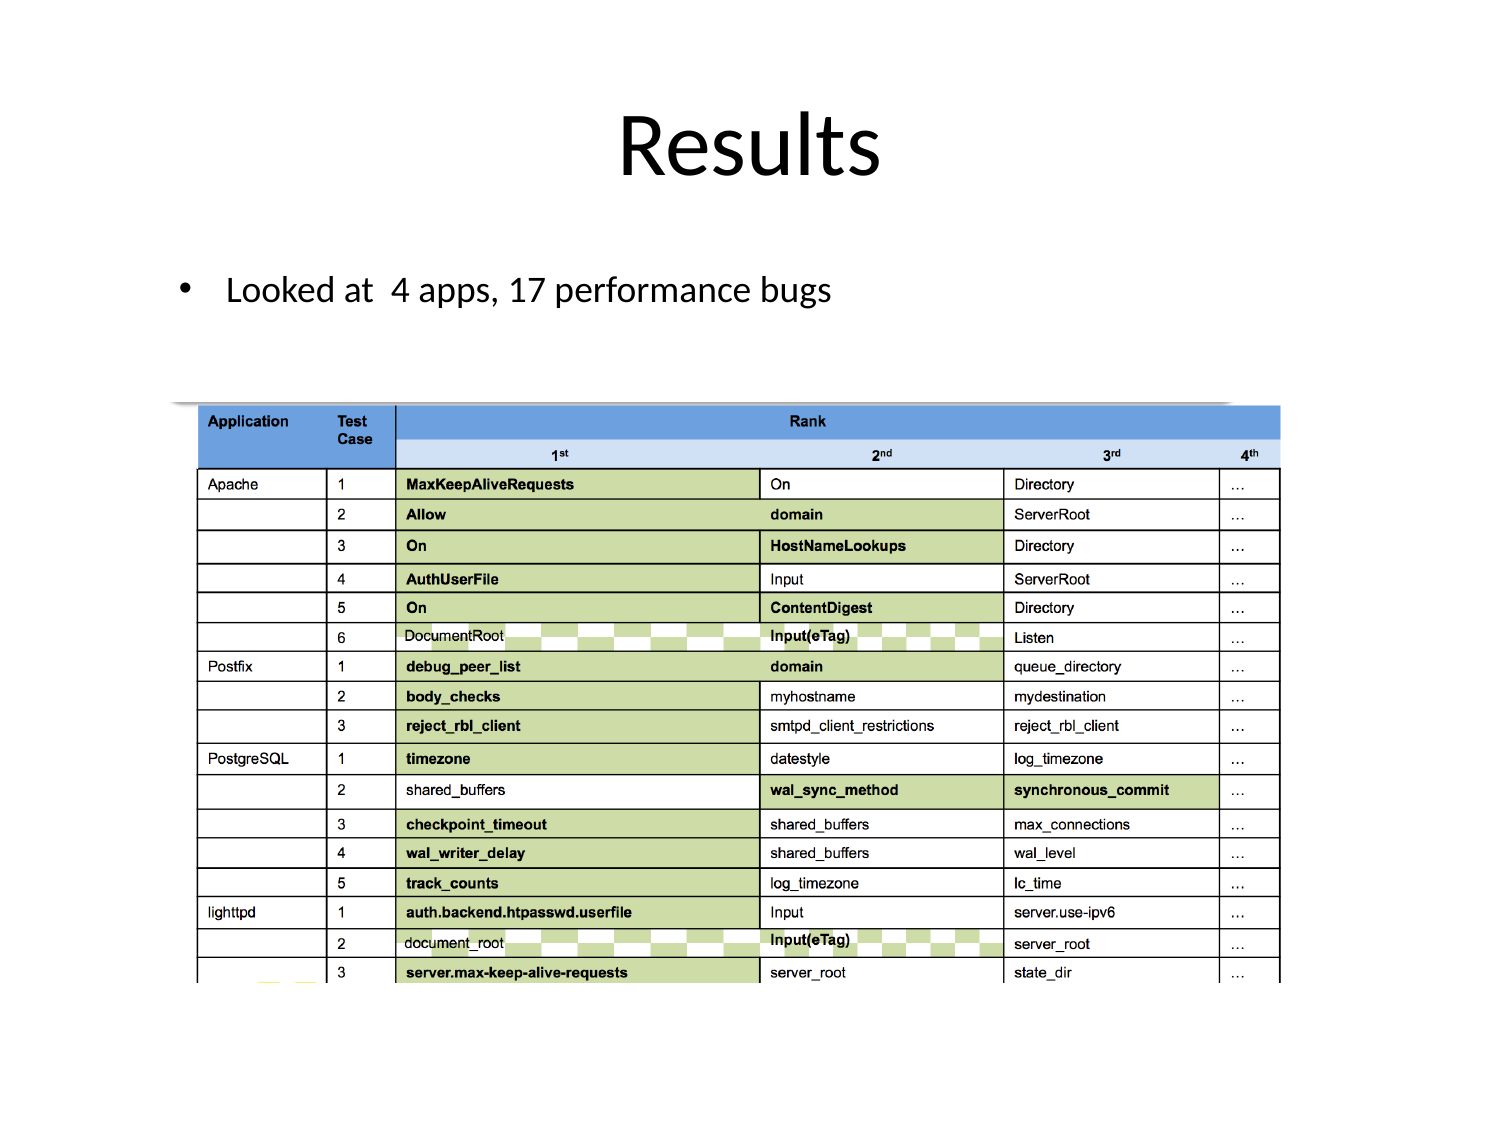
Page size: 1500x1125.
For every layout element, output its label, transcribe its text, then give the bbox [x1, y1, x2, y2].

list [163, 380, 1299, 1006]
text_box Looked at 4 apps, 17 performance bugs [164, 258, 856, 318]
title Results [75, 45, 1425, 233]
